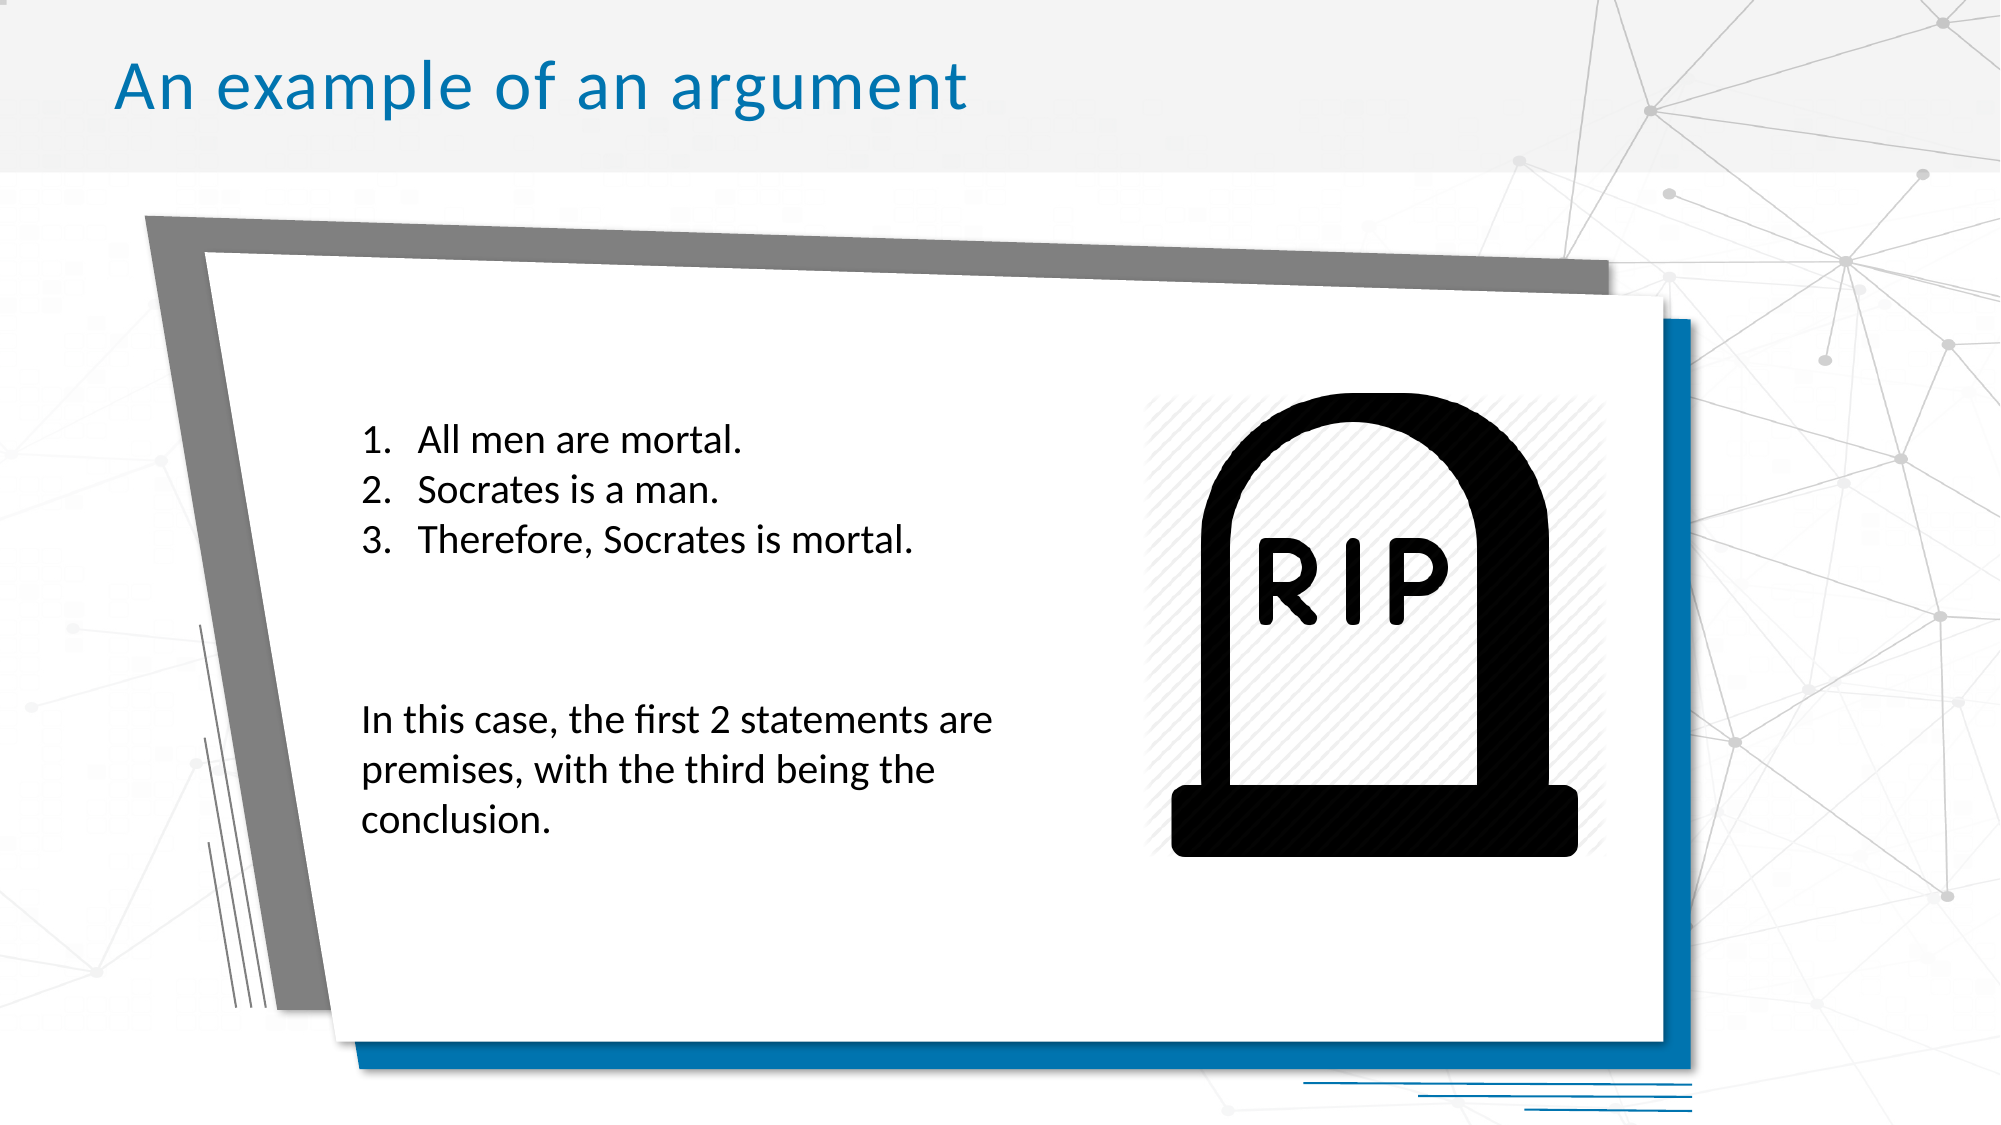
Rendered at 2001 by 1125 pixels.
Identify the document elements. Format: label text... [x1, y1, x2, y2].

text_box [147, 218, 1691, 1125]
title An example of an argument [99, 0, 1900, 173]
picture [1142, 392, 1607, 857]
